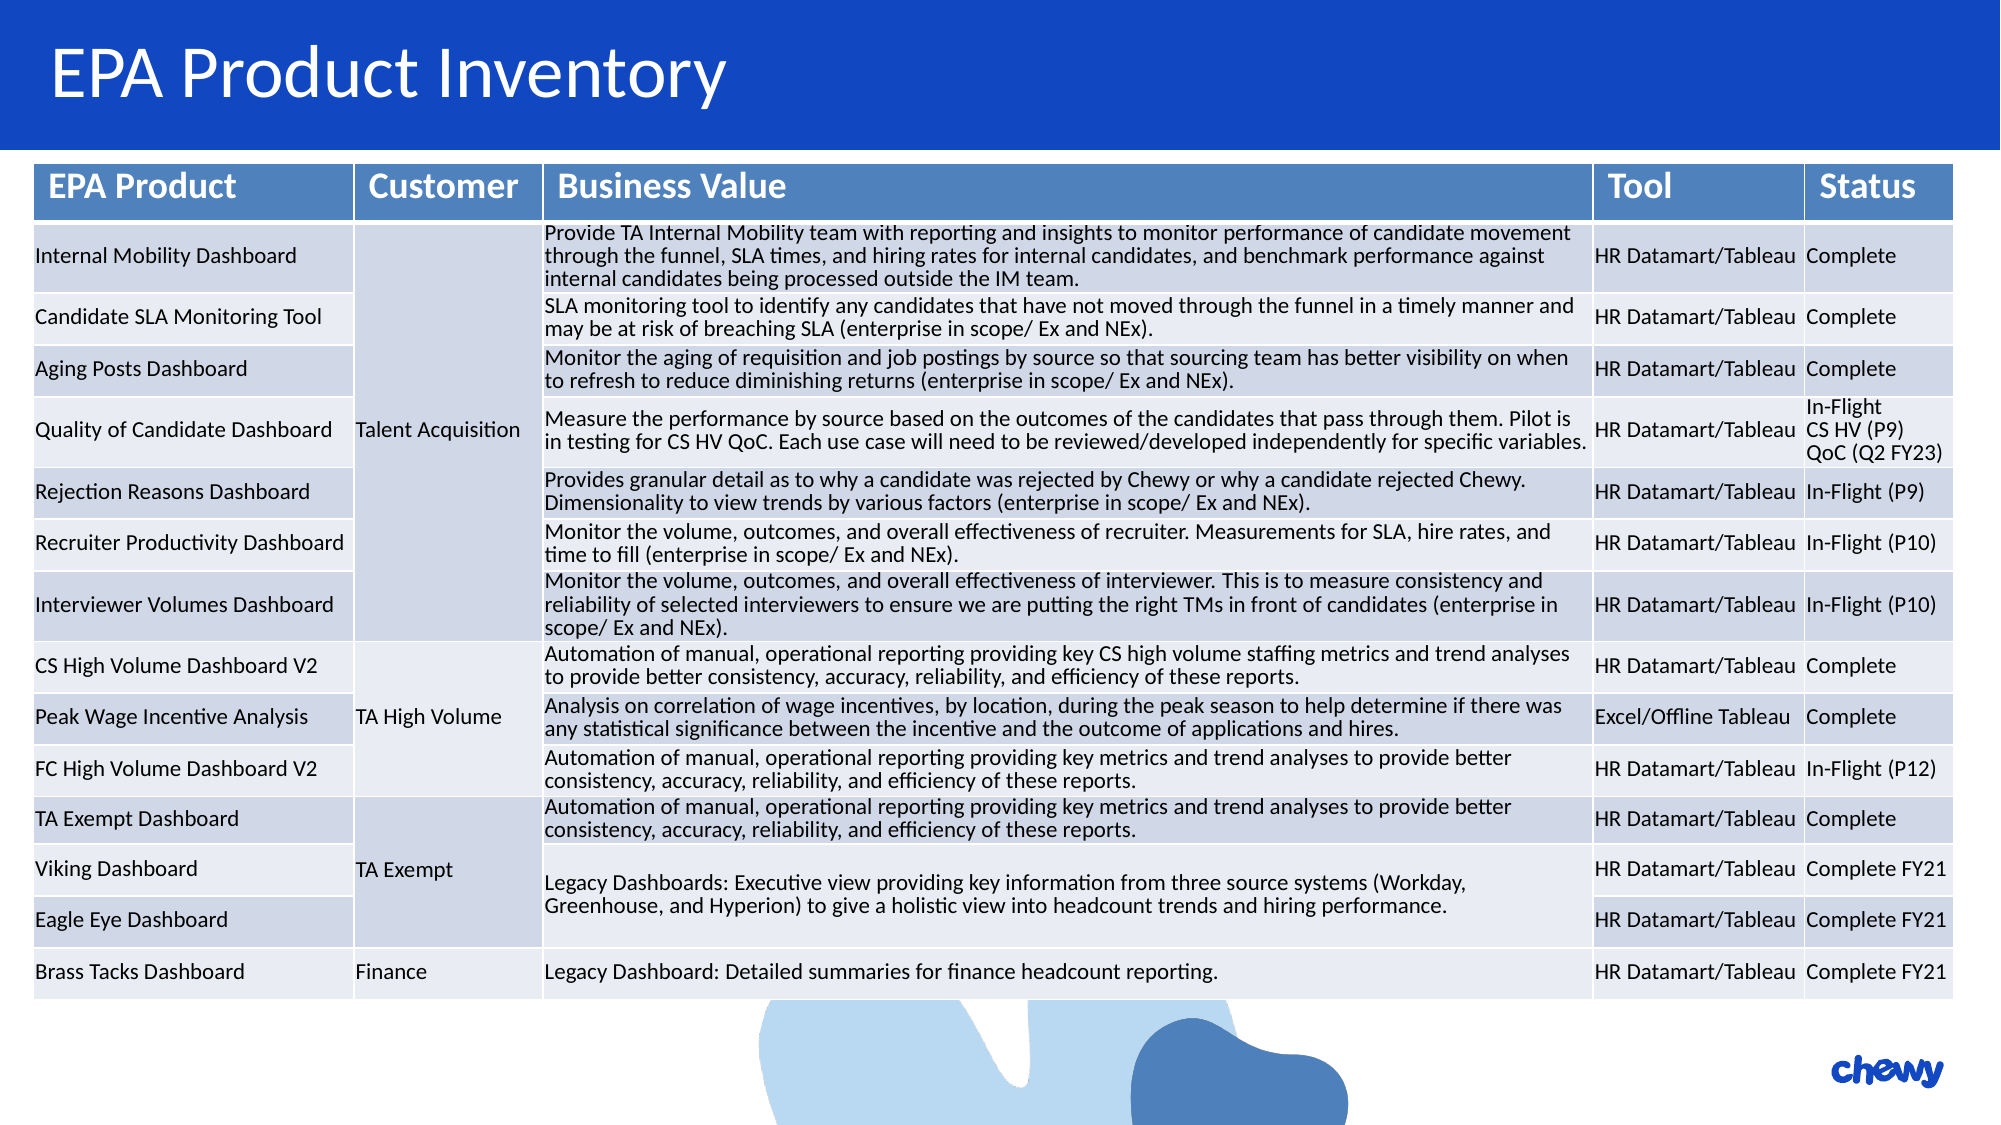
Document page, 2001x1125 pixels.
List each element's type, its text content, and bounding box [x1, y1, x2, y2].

table_cell TA High Volume [355, 642, 542, 796]
table_cell Viking Dashboard [34, 845, 353, 895]
table_cell Automation of manual, operational reporting providing key CS high volume staffing metrics and trend analyses to provide better consistency, accuracy, reliability, and efficiency of these reports. [544, 642, 1592, 692]
table_cell HR Datamart/Tableau [1594, 572, 1804, 641]
table_cell HR Datamart/Tableau [1594, 746, 1804, 796]
picture [735, 1000, 1416, 1125]
table_cell HR Datamart/Tableau [1594, 845, 1804, 895]
table_cell CS High Volume Dashboard V2 [34, 642, 353, 692]
table_cell Automation of manual, operational reporting providing key metrics and trend analyses to provide better consistency, accuracy, reliability, and efficiency of these reports. [544, 746, 1592, 796]
table_cell In-Flight (P10) [1805, 572, 1953, 641]
table_cell Complete [1805, 642, 1953, 692]
table_cell Complete [1805, 225, 1953, 292]
table_cell HR Datamart/Tableau [1594, 949, 1804, 999]
table_cell Excel/Offline Tableau [1594, 694, 1804, 744]
table_cell Complete [1805, 346, 1953, 396]
table_cell In-Flight (P12) [1805, 746, 1953, 796]
table_cell FC High Volume Dashboard V2 [34, 746, 353, 796]
table_cell Complete FY21 [1805, 949, 1953, 999]
table_header Status [1805, 164, 1953, 220]
table_header Business Value [544, 164, 1592, 220]
table_cell TA Exempt Dashboard [34, 797, 353, 843]
table_cell HR Datamart/Tableau [1594, 520, 1804, 570]
table_cell Recruiter Productivity Dashboard [34, 520, 353, 570]
table_cell Automation of manual, operational reporting providing key metrics and trend analyses to provide better consistency, accuracy, reliability, and efficiency of these reports. [544, 797, 1592, 843]
table_cell Talent Acquisition [355, 225, 542, 641]
table_cell In-Flight CS HV (P9) QoC (Q2 FY23) [1805, 398, 1953, 467]
table_cell Interviewer Volumes Dashboard [34, 572, 353, 641]
table_cell Measure the performance by source based on the outcomes of the candidates that pass through them. Pilot is in testing for CS HV QoC. Each use case will need to be reviewed/developed independently for specific variables. [544, 398, 1592, 467]
table_cell Monitor the aging of requisition and job postings by source so that sourcing team has better visibility on when to refresh to reduce diminishing returns (enterprise in scope/ Ex and NEx). [544, 346, 1592, 396]
table_cell Monitor the volume, outcomes, and overall effectiveness of interviewer. This is to measure consistency and reliability of selected interviewers to ensure we are putting the right TMs in front of candidates (enterprise in scope/ Ex and NEx). [544, 572, 1592, 641]
table_cell TA Exempt [355, 797, 542, 947]
table_cell Complete FY21 [1805, 897, 1953, 947]
table_header Customer [355, 164, 542, 220]
table_cell HR Datamart/Tableau [1594, 468, 1804, 518]
table_cell Aging Posts Dashboard [34, 346, 353, 396]
table_cell Internal Mobility Dashboard [34, 225, 353, 292]
table_cell Rejection Reasons Dashboard [34, 468, 353, 518]
table_cell Quality of Candidate Dashboard [34, 398, 353, 467]
text_box EPA Product Inventory [35, 25, 1944, 132]
table_cell In-Flight (P9) [1805, 468, 1953, 518]
table_cell HR Datamart/Tableau [1594, 642, 1804, 692]
table_cell Monitor the volume, outcomes, and overall effectiveness of recruiter. Measurements for SLA, hire rates, and time to fill (enterprise in scope/ Ex and NEx). [544, 520, 1592, 570]
table_cell HR Datamart/Tableau [1594, 398, 1804, 467]
table_header EPA Product [34, 164, 353, 220]
table_cell Provides granular detail as to why a candidate was rejected by Chewy or why a candidate rejected Chewy. Dimensionality to view trends by various factors (enterprise in scope/ Ex and NEx). [544, 468, 1592, 518]
table_cell Provide TA Internal Mobility team with reporting and insights to monitor performance of candidate movement through the funnel, SLA times, and hiring rates for internal candidates, and benchmark performance against internal candidates being processed outside the IM team. [544, 225, 1592, 292]
table_cell HR Datamart/Tableau [1594, 797, 1804, 843]
table_cell Complete [1805, 694, 1953, 744]
table_cell HR Datamart/Tableau [1594, 346, 1804, 396]
table_cell SLA monitoring tool to identify any candidates that have not moved through the funnel in a timely manner and may be at risk of breaching SLA (enterprise in scope/ Ex and NEx). [544, 294, 1592, 344]
table_cell Legacy Dashboard: Detailed summaries for finance headcount reporting. [544, 949, 1592, 999]
table_header Tool [1594, 164, 1804, 220]
table_cell Candidate SLA Monitoring Tool [34, 294, 353, 344]
table_cell Analysis on correlation of wage incentives, by location, during the peak season to help determine if there was any statistical significance between the incentive and the outcome of applications and hires. [544, 694, 1592, 744]
table_cell Eagle Eye Dashboard [34, 897, 353, 947]
table_cell HR Datamart/Tableau [1594, 897, 1804, 947]
table_cell HR Datamart/Tableau [1594, 225, 1804, 292]
table_cell Complete [1805, 797, 1953, 843]
table_cell In-Flight (P10) [1805, 520, 1953, 570]
table_cell Brass Tacks Dashboard [34, 949, 353, 999]
table_cell Finance [355, 949, 542, 999]
table_cell Complete [1805, 294, 1953, 344]
table_cell HR Datamart/Tableau [1594, 294, 1804, 344]
table_cell Peak Wage Incentive Analysis [34, 694, 353, 744]
table_cell Legacy Dashboards: Executive view providing key information from three source systems (Workday, Greenhouse, and Hyperion) to give a holistic view into headcount trends and hiring performance. [544, 845, 1592, 947]
table_cell Complete FY21 [1805, 845, 1953, 895]
